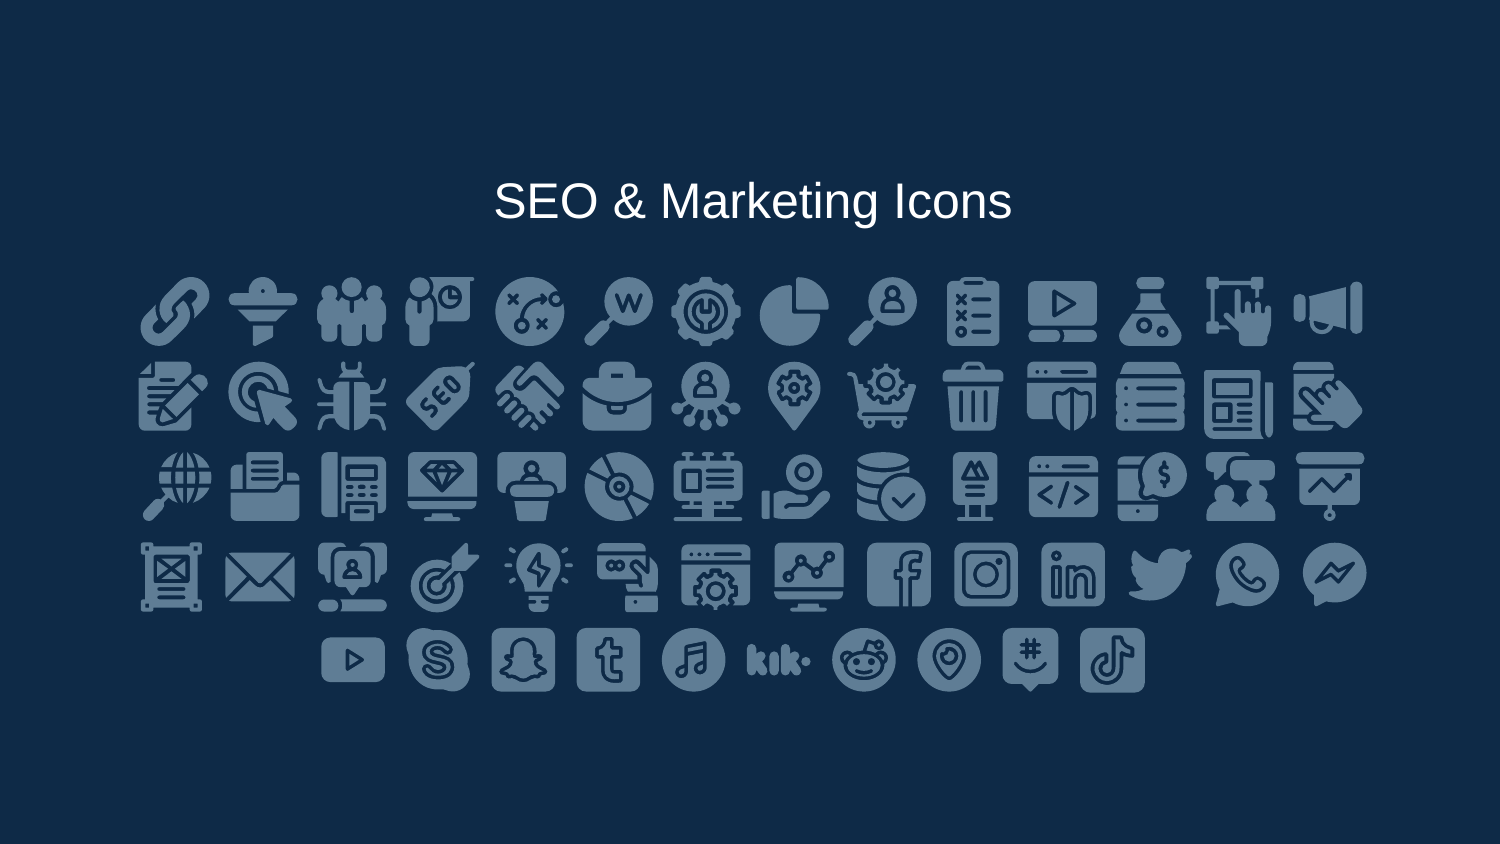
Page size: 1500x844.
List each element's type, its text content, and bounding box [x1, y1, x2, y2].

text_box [759, 276, 829, 347]
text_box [1079, 627, 1146, 693]
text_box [410, 542, 481, 613]
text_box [1026, 280, 1098, 343]
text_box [672, 451, 744, 522]
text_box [946, 276, 1000, 347]
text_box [952, 451, 998, 522]
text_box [225, 552, 295, 602]
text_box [226, 276, 300, 347]
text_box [866, 542, 931, 607]
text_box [1028, 455, 1099, 518]
text_box [584, 277, 653, 346]
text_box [1293, 281, 1363, 335]
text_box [1205, 451, 1276, 522]
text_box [138, 276, 212, 347]
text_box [773, 542, 844, 612]
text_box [856, 451, 927, 522]
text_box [1293, 451, 1367, 522]
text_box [1041, 542, 1106, 607]
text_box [316, 276, 387, 347]
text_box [954, 542, 1019, 607]
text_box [1203, 352, 1274, 440]
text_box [142, 451, 212, 522]
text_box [320, 637, 386, 683]
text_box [405, 361, 476, 431]
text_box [576, 627, 641, 692]
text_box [1292, 361, 1364, 431]
text_box [1128, 548, 1192, 601]
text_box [831, 627, 897, 692]
title SEO & Marketing Icons [175, 153, 1332, 233]
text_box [596, 542, 659, 613]
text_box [846, 363, 917, 429]
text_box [230, 451, 300, 522]
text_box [584, 451, 654, 522]
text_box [140, 542, 203, 612]
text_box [494, 361, 566, 431]
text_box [1302, 542, 1367, 607]
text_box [495, 276, 565, 347]
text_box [671, 361, 741, 431]
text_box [1215, 542, 1280, 607]
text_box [680, 544, 751, 611]
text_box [917, 627, 982, 692]
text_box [661, 627, 726, 692]
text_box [671, 276, 741, 347]
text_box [138, 361, 212, 431]
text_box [407, 451, 478, 522]
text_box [767, 361, 821, 431]
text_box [1206, 276, 1272, 347]
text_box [1117, 451, 1188, 522]
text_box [761, 454, 831, 520]
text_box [1026, 361, 1097, 431]
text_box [228, 361, 298, 431]
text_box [315, 361, 388, 432]
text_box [497, 451, 567, 522]
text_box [582, 361, 653, 431]
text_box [1115, 361, 1186, 431]
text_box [491, 627, 556, 692]
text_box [405, 276, 476, 347]
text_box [845, 276, 918, 347]
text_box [746, 643, 811, 676]
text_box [406, 627, 471, 692]
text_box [317, 542, 388, 612]
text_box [1002, 627, 1059, 692]
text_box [942, 361, 1004, 431]
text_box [503, 542, 574, 613]
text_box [1116, 276, 1185, 347]
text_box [320, 451, 387, 522]
